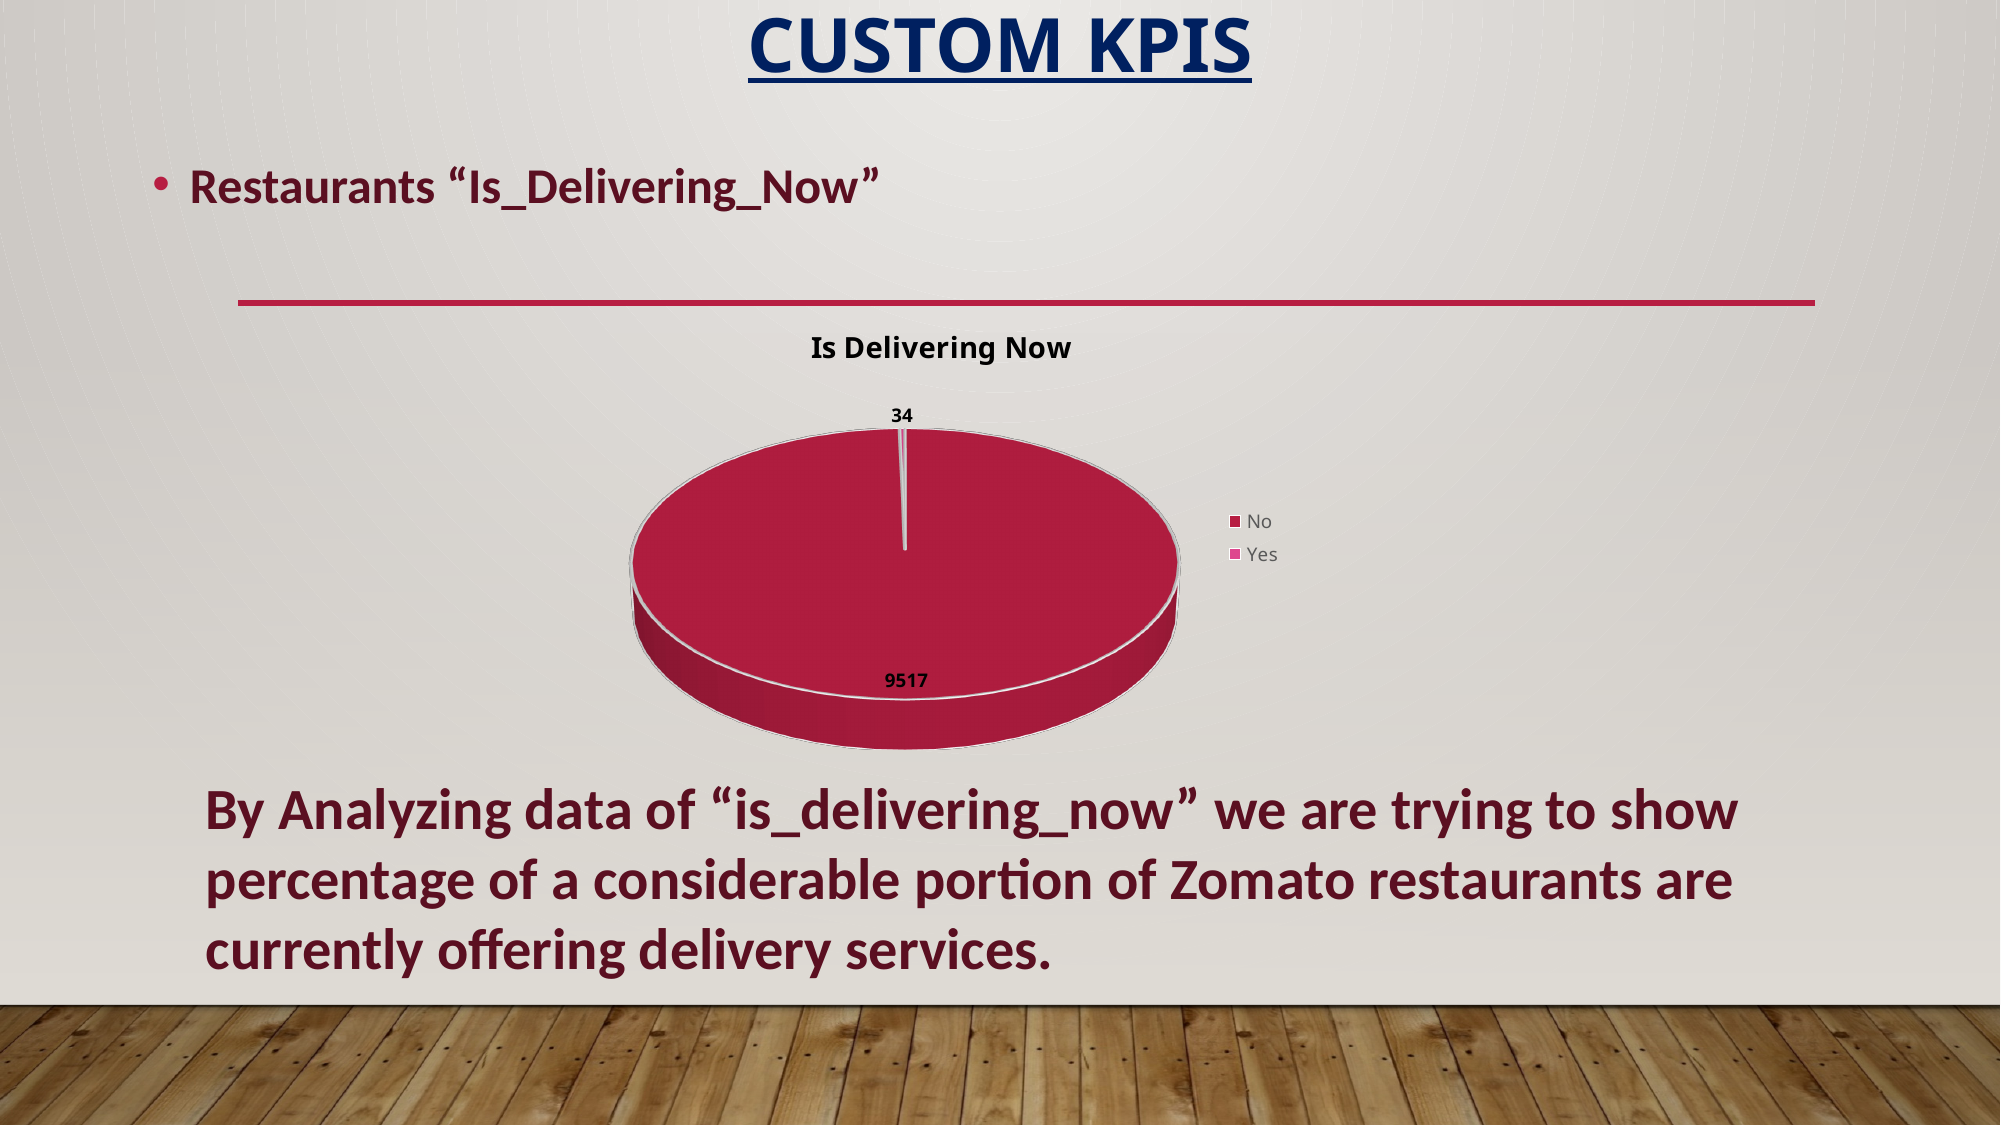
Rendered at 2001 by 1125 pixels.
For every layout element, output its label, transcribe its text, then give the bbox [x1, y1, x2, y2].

picture [0, 1005, 2000, 1125]
chart [586, 300, 1298, 775]
text_box By Analyzing data of “is_delivering_now” we are trying to show percentage of a considerable portion of Zomato restaurants are currently offering delivery services. [191, 763, 1809, 989]
list Restaurants “Is_Delivering_Now” [137, 133, 1863, 1014]
title Custom KPIs [137, 0, 1863, 133]
